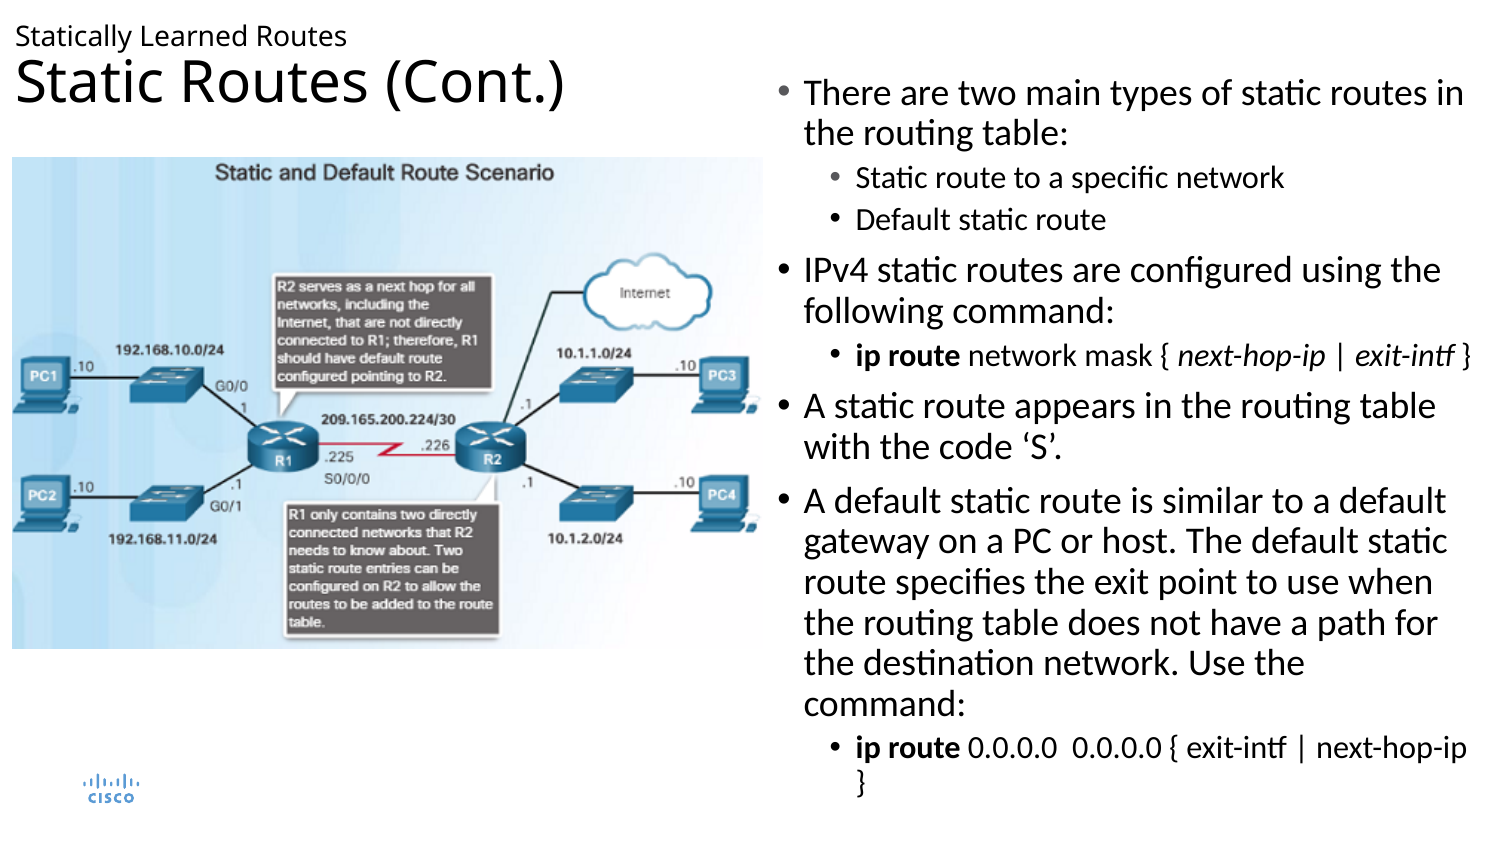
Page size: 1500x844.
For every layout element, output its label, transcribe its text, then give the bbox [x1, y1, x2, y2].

picture [12, 157, 763, 649]
title Statically Learned Routes Static Routes (Cont.) [0, 6, 583, 131]
list There are two main types of static routes in the routing table: Static route to a specific network Default static route IPv4 static routes are configured using the following command: ip route network mask { next-hop-ip | exit-intf } A static route appears in the routing table with the code ‘S’. A default static route is similar to a default gateway on a PC or host. The default static route specifies the exit point to use when the routing table does not have a path for the destination network. Use the command: ip route 0.0.0.0 0.0.0.0 { exit-intf | next-hop-ip } [762, 65, 1488, 844]
